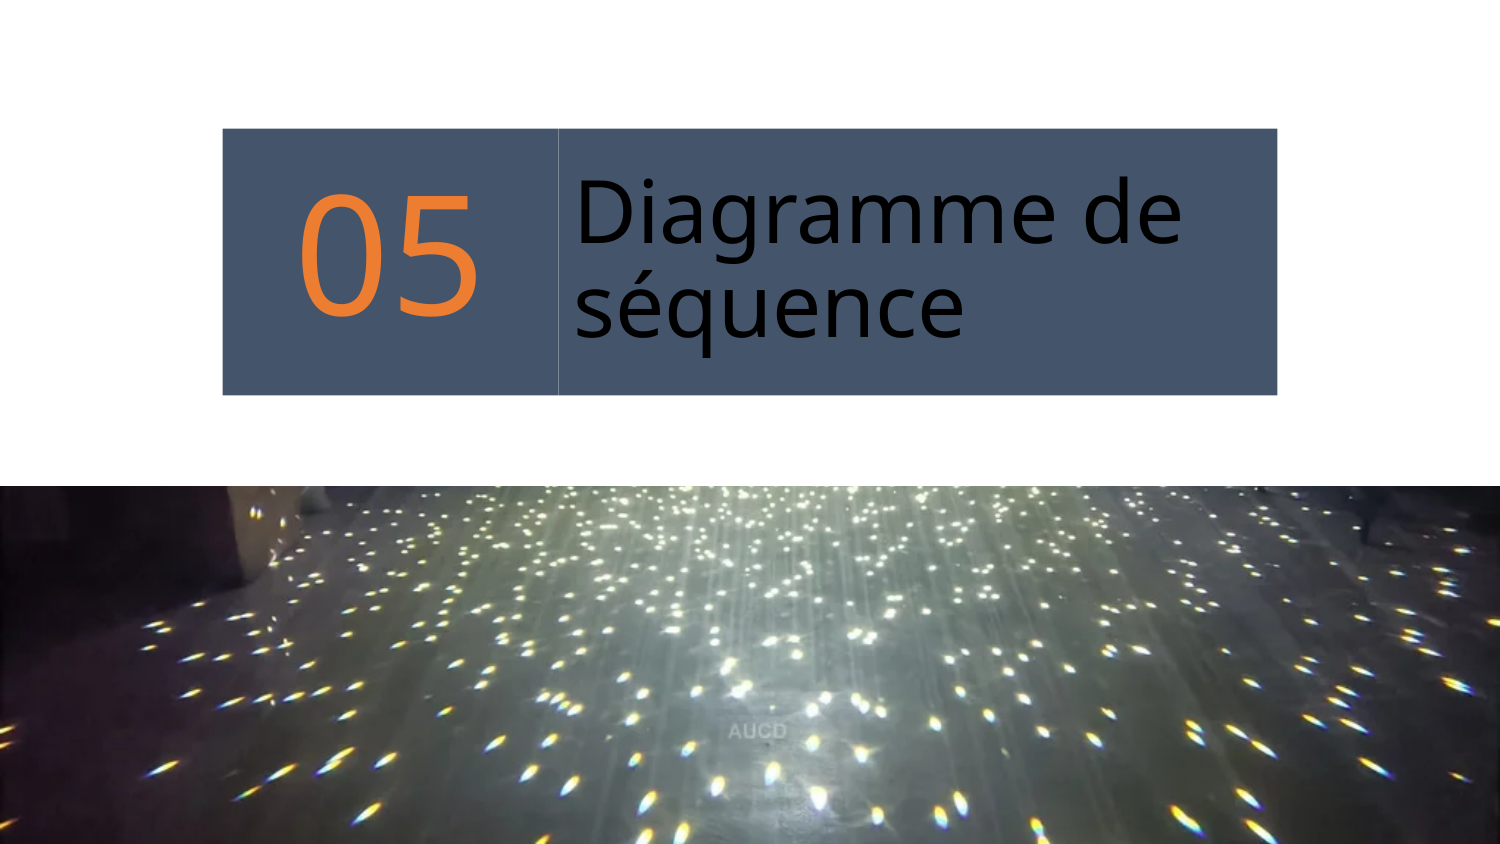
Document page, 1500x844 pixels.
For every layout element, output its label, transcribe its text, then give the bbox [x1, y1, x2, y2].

title 05 [222, 128, 559, 396]
picture [0, 486, 1500, 844]
title Diagramme de séquence [559, 128, 1278, 396]
